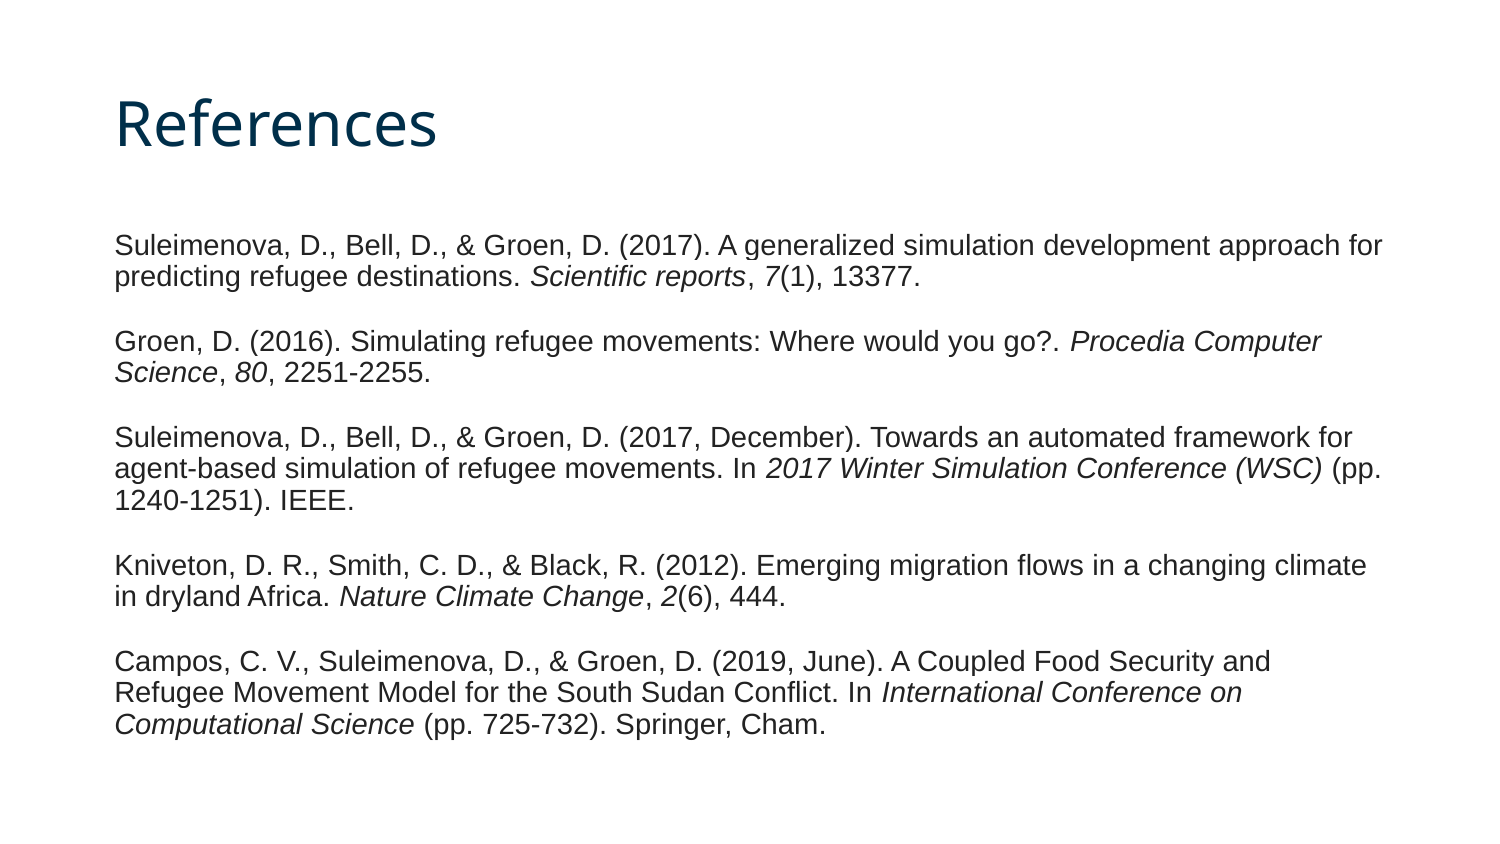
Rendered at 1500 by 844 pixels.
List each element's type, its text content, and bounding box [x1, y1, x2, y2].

list Suleimenova, D., Bell, D., & Groen, D. (2017). A generalized simulation development approach for predicting refugee destinations. Scientific reports, 7(1), 13377. Groen, D. (2016). Simulating refugee movements: Where would you go?. Procedia Computer Science, 80, 2251-2255. Suleimenova, D., Bell, D., & Groen, D. (2017, December). Towards an automated framework for agent-based simulation of refugee movements. In 2017 Winter Simulation Conference (WSC) (pp. 1240-1251). IEEE. Kniveton, D. R., Smith, C. D., & Black, R. (2012). Emerging migration flows in a changing climate in dryland Africa. Nature Climate Change, 2(6), 444. Campos, C. V., Suleimenova, D., & Groen, D. (2019, June). A Coupled Food Security and Refugee Movement Model for the South Sudan Conflict. In International Conference on Computational Science (pp. 725-732). Springer, Cham. [103, 224, 1397, 760]
title References [103, 44, 1397, 208]
